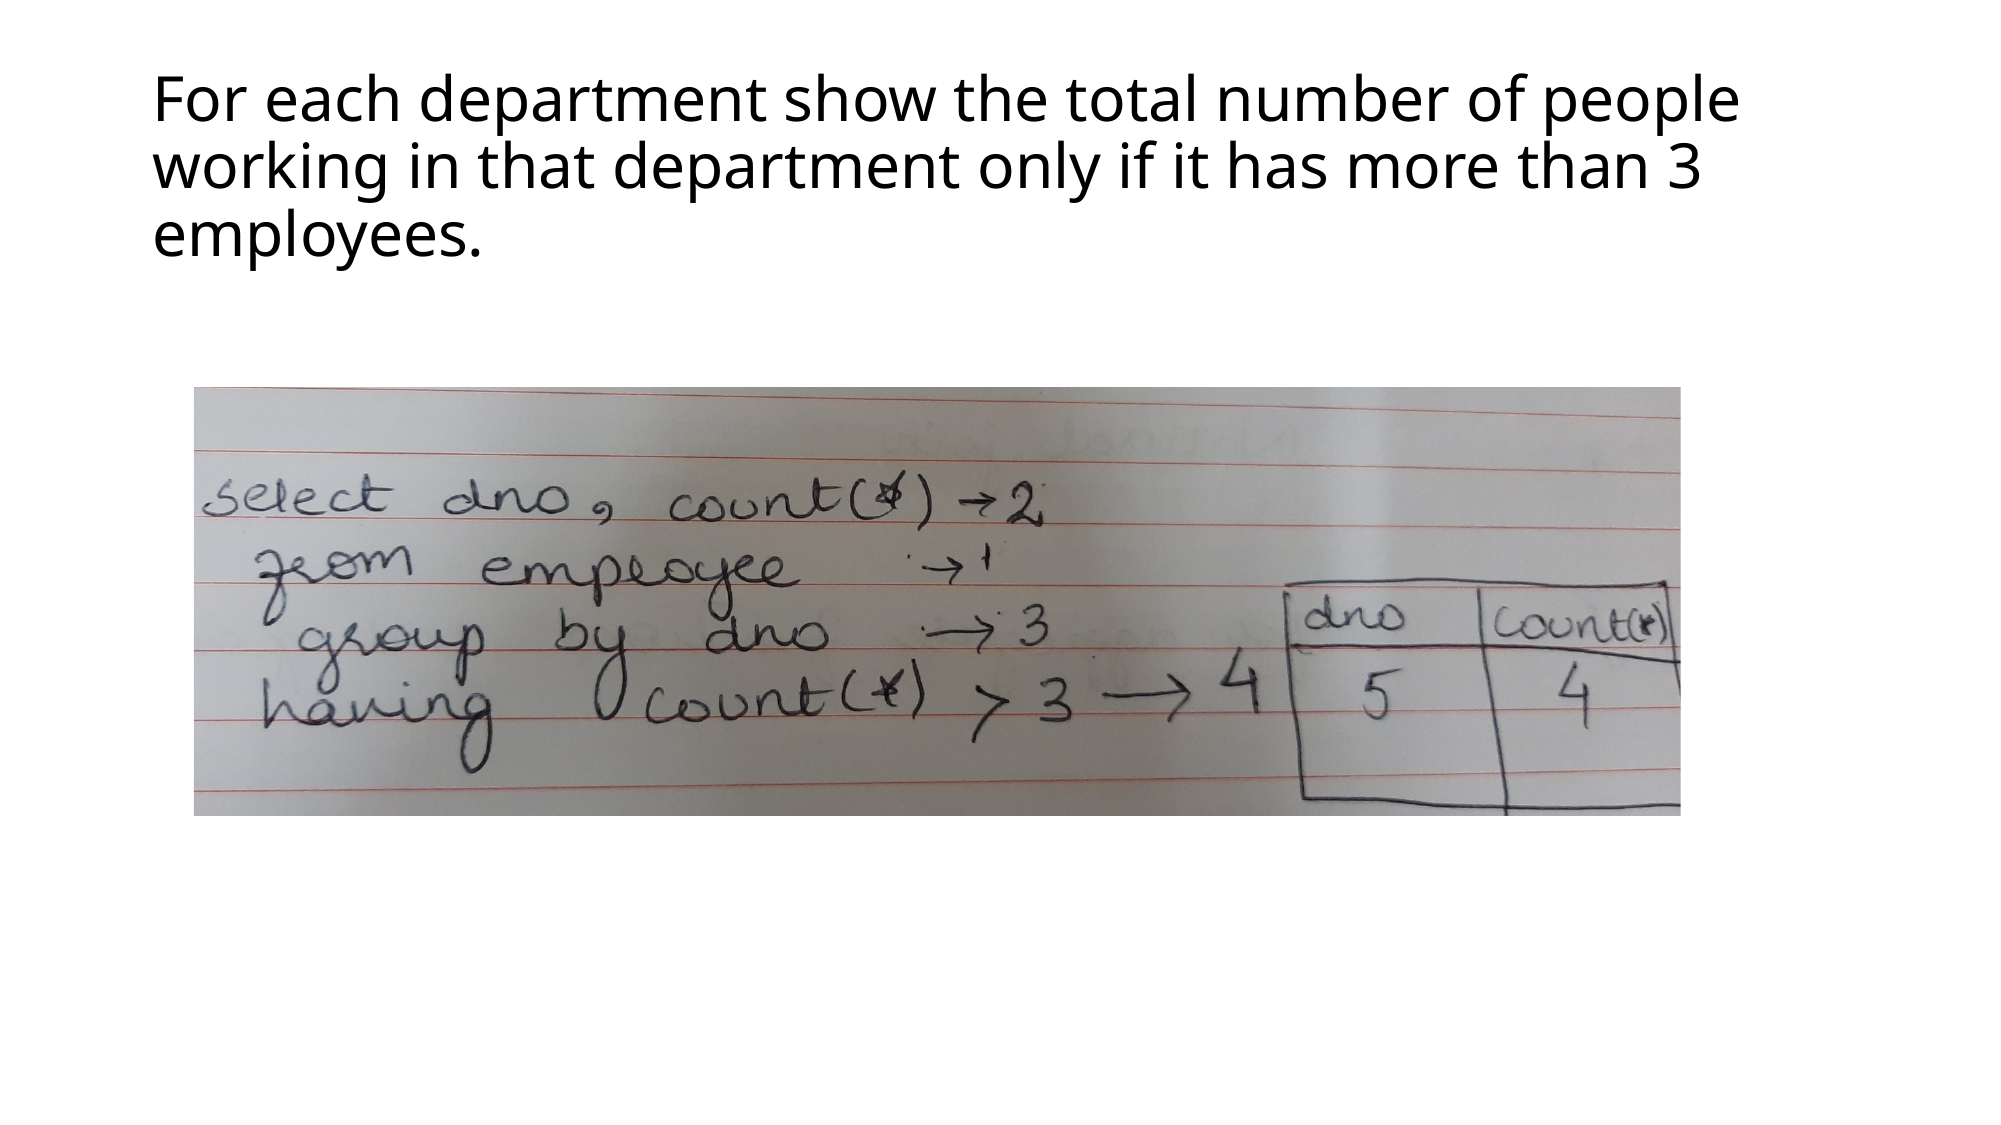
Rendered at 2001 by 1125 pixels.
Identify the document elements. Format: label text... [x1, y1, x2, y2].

title For each department show the total number of people working in that department only if it has more than 3 employees. [137, 59, 1863, 278]
picture [193, 387, 1681, 816]
